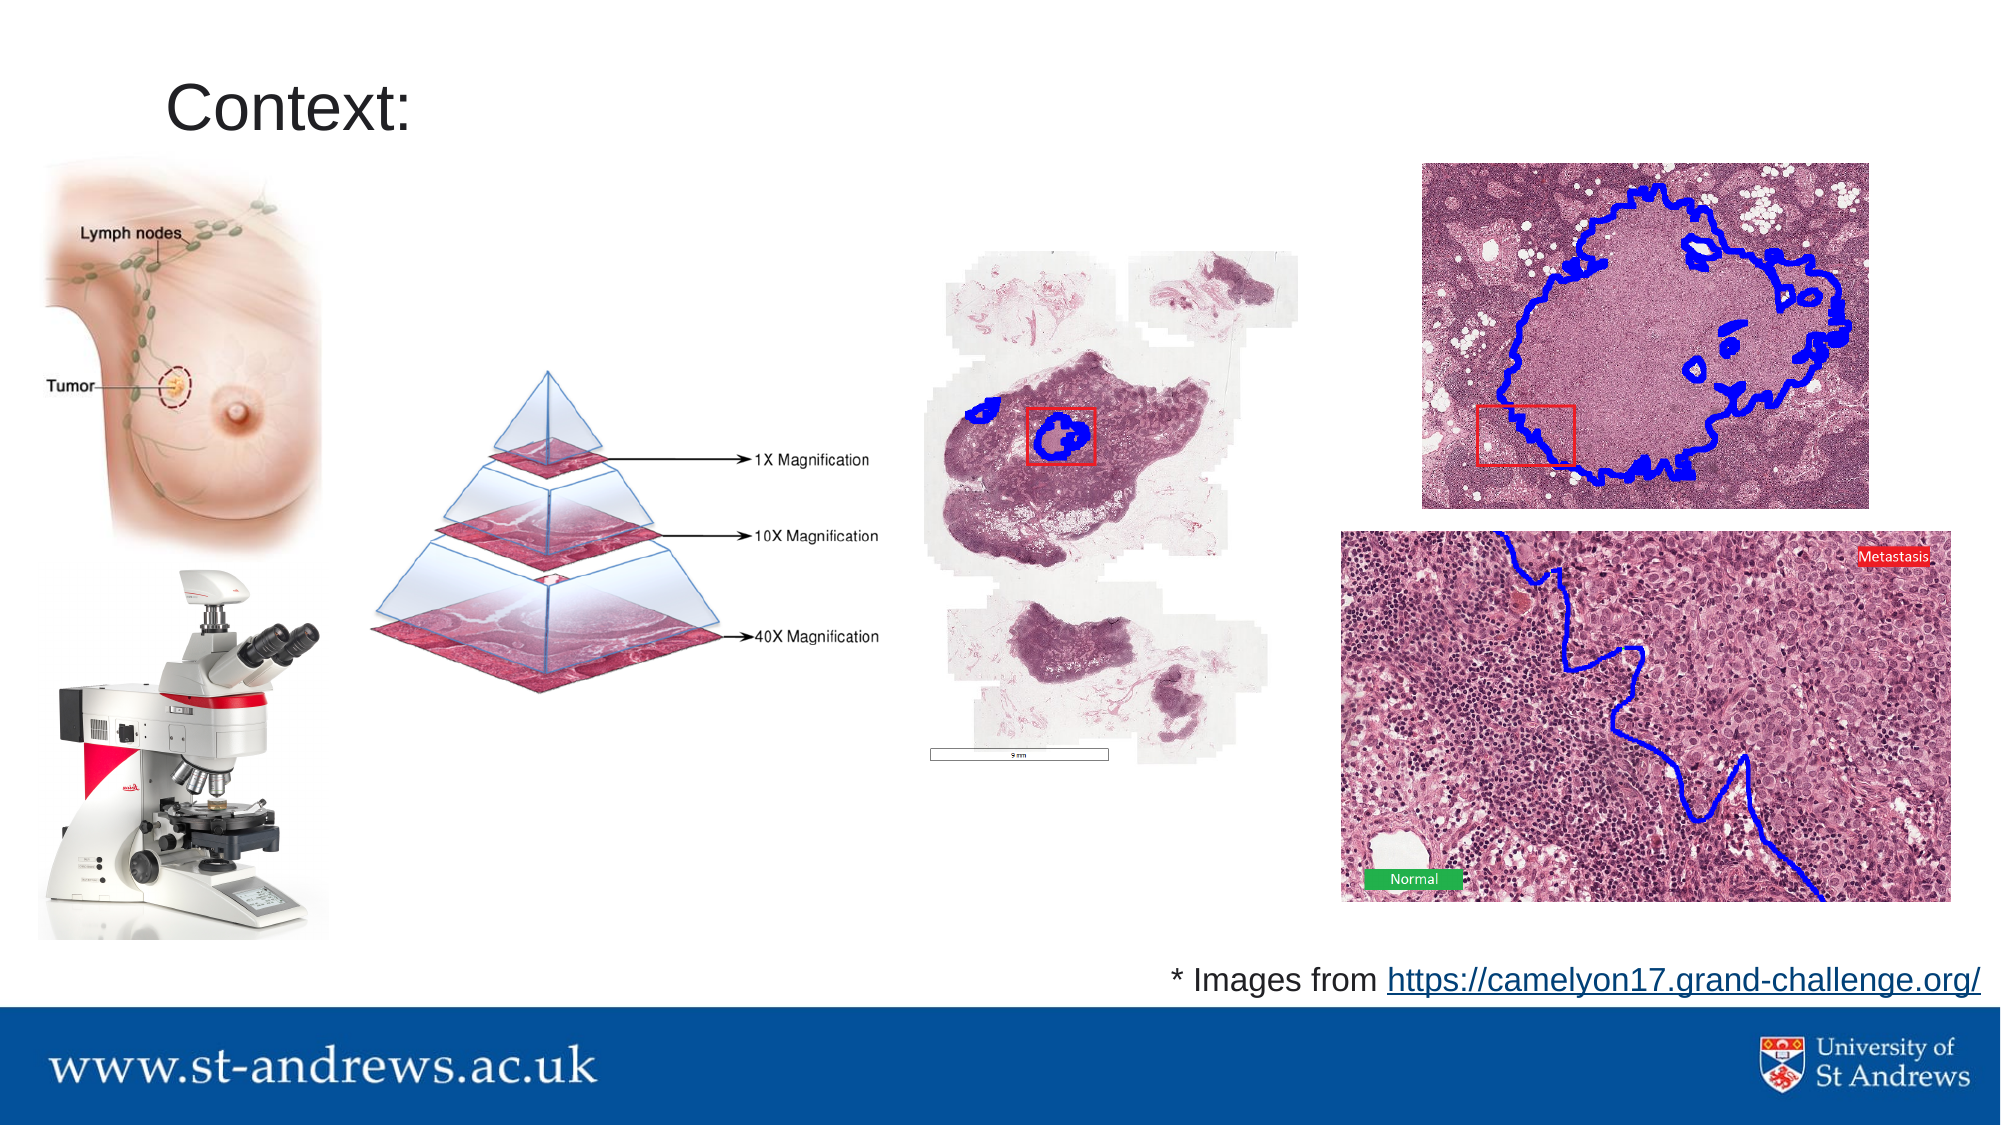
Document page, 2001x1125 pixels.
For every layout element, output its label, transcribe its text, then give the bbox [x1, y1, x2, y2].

picture [0, 0, 2001, 1125]
text_box * Images from https://camelyon17.grand-challenge.org/ [1155, 923, 2000, 1037]
title Context: [0, 0, 2000, 218]
